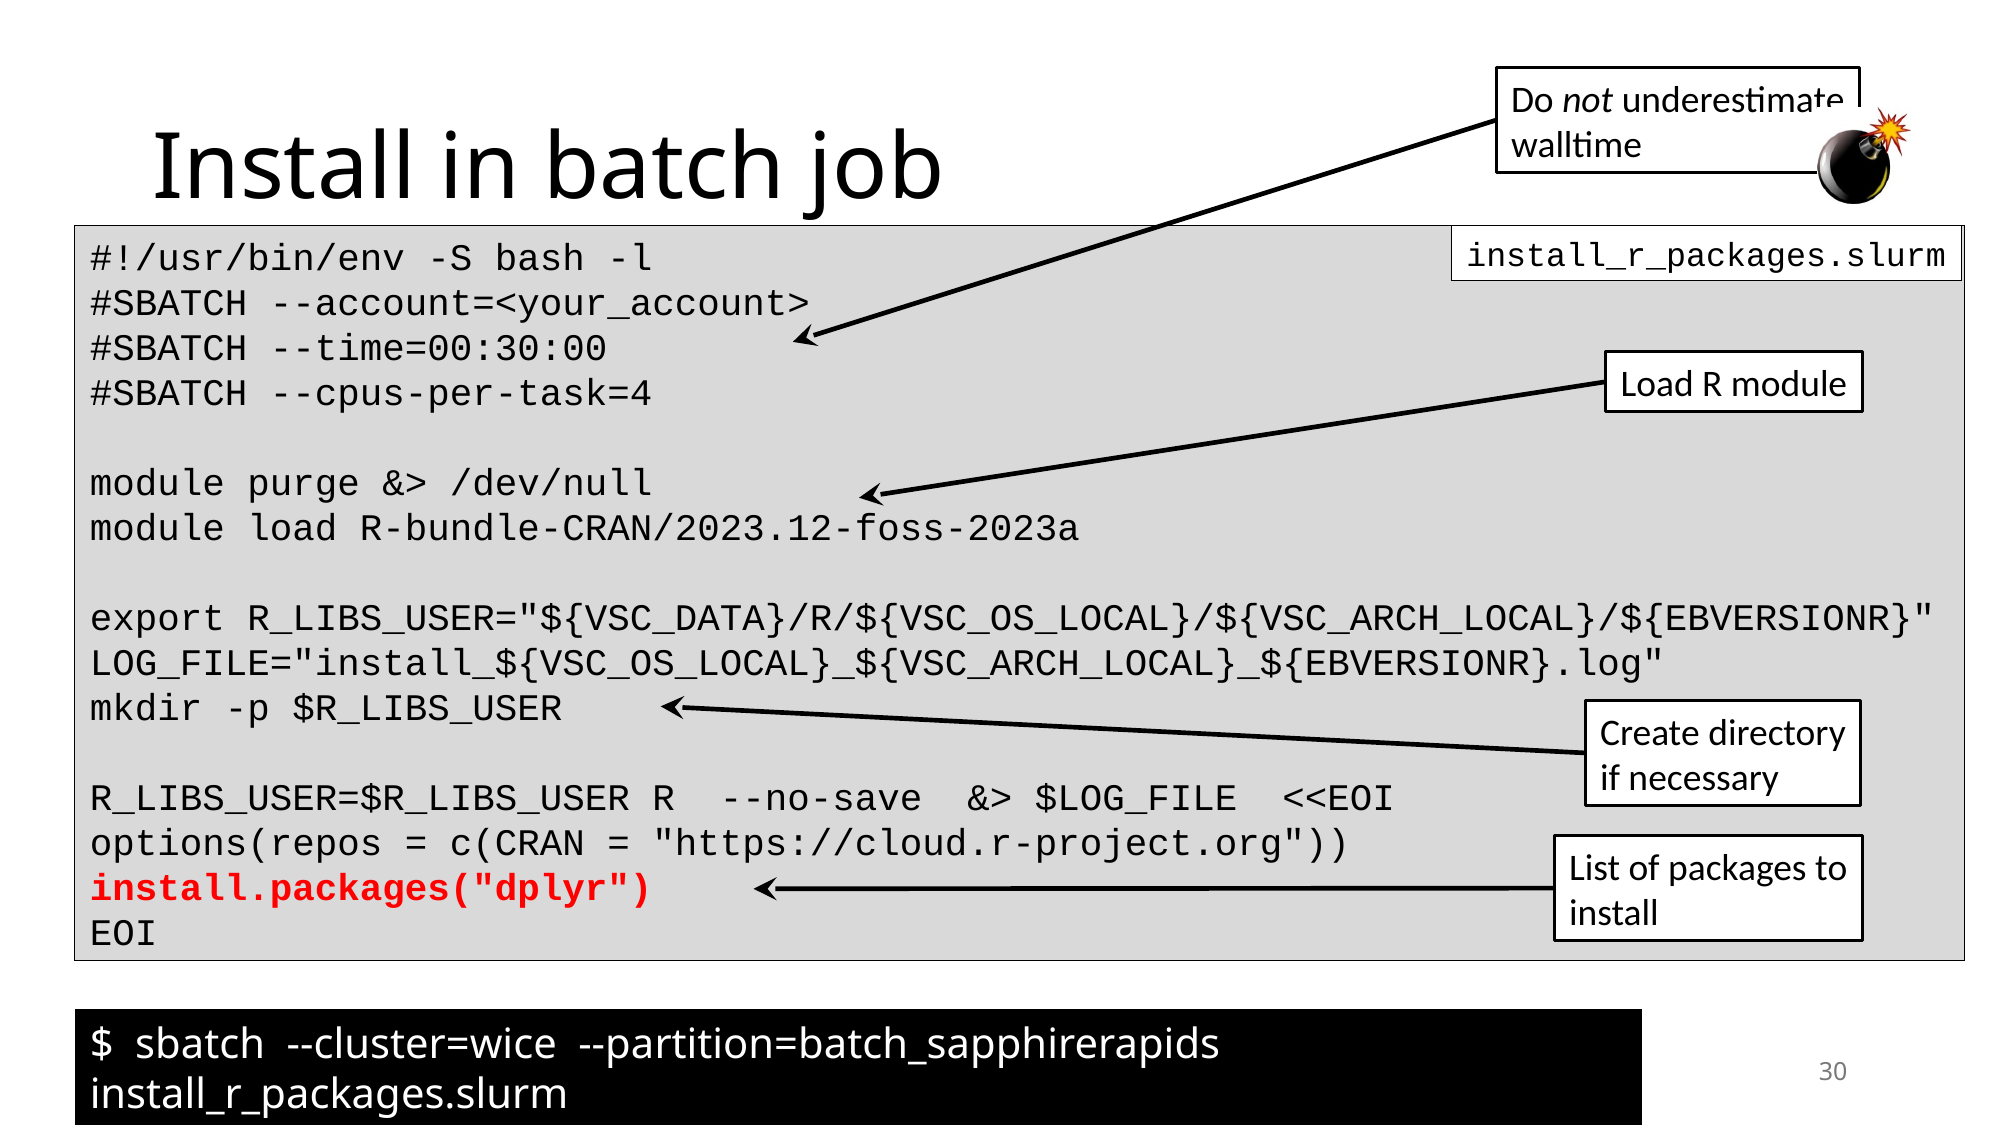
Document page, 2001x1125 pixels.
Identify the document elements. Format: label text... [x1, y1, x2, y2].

slide_number 30 [1642, 1042, 1863, 1103]
title Install in batch job [137, 59, 1863, 225]
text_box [792, 67, 1864, 343]
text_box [752, 835, 1865, 943]
text_box $ sbatch --cluster=wice --partition=batch_sapphirerapids install_r_packages.slurm [75, 1009, 1642, 1125]
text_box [74, 225, 1965, 969]
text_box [660, 700, 1863, 808]
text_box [858, 351, 1865, 499]
picture [1817, 107, 1912, 204]
